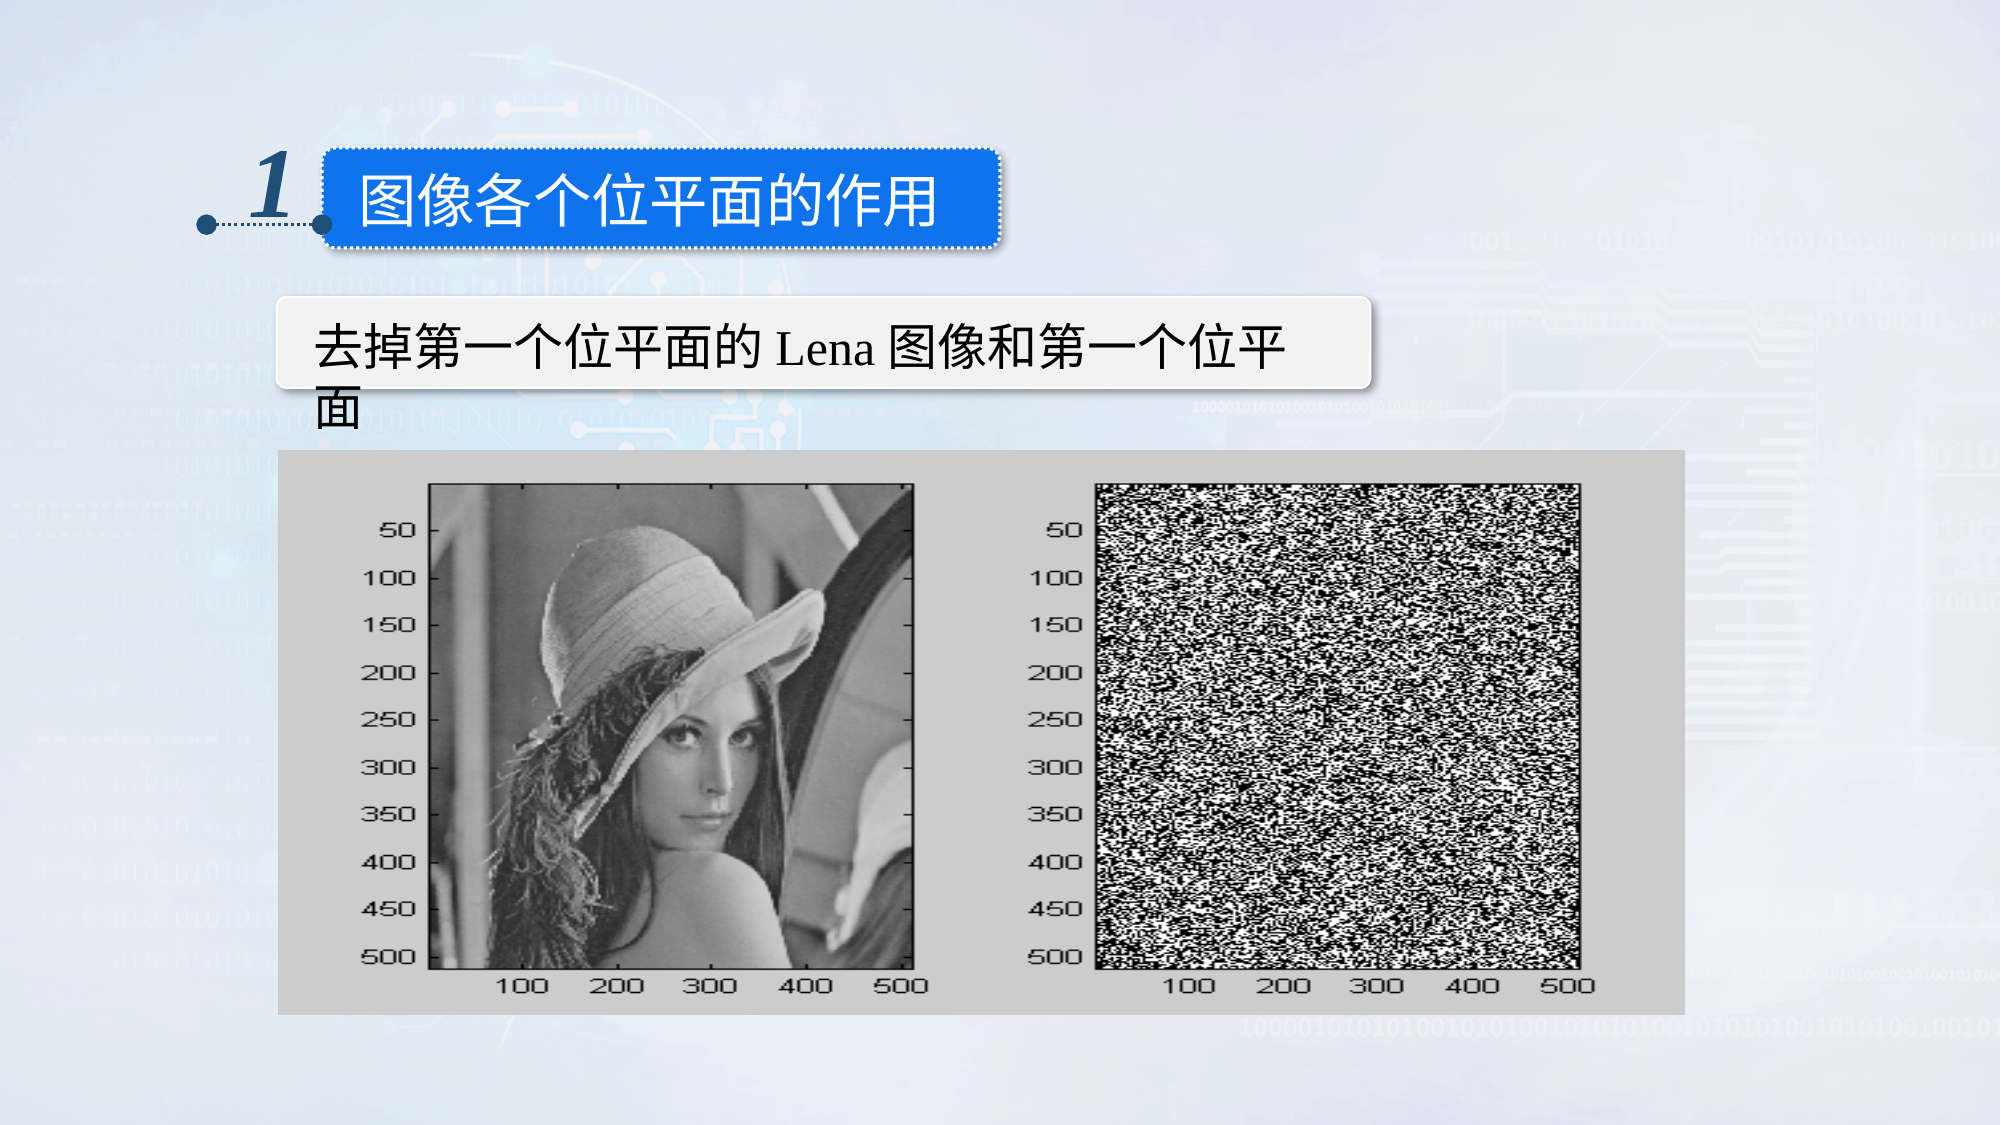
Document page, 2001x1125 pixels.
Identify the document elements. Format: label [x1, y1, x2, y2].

text_box [206, 110, 1000, 248]
picture [0, 0, 2000, 1125]
text_box [276, 297, 1371, 388]
